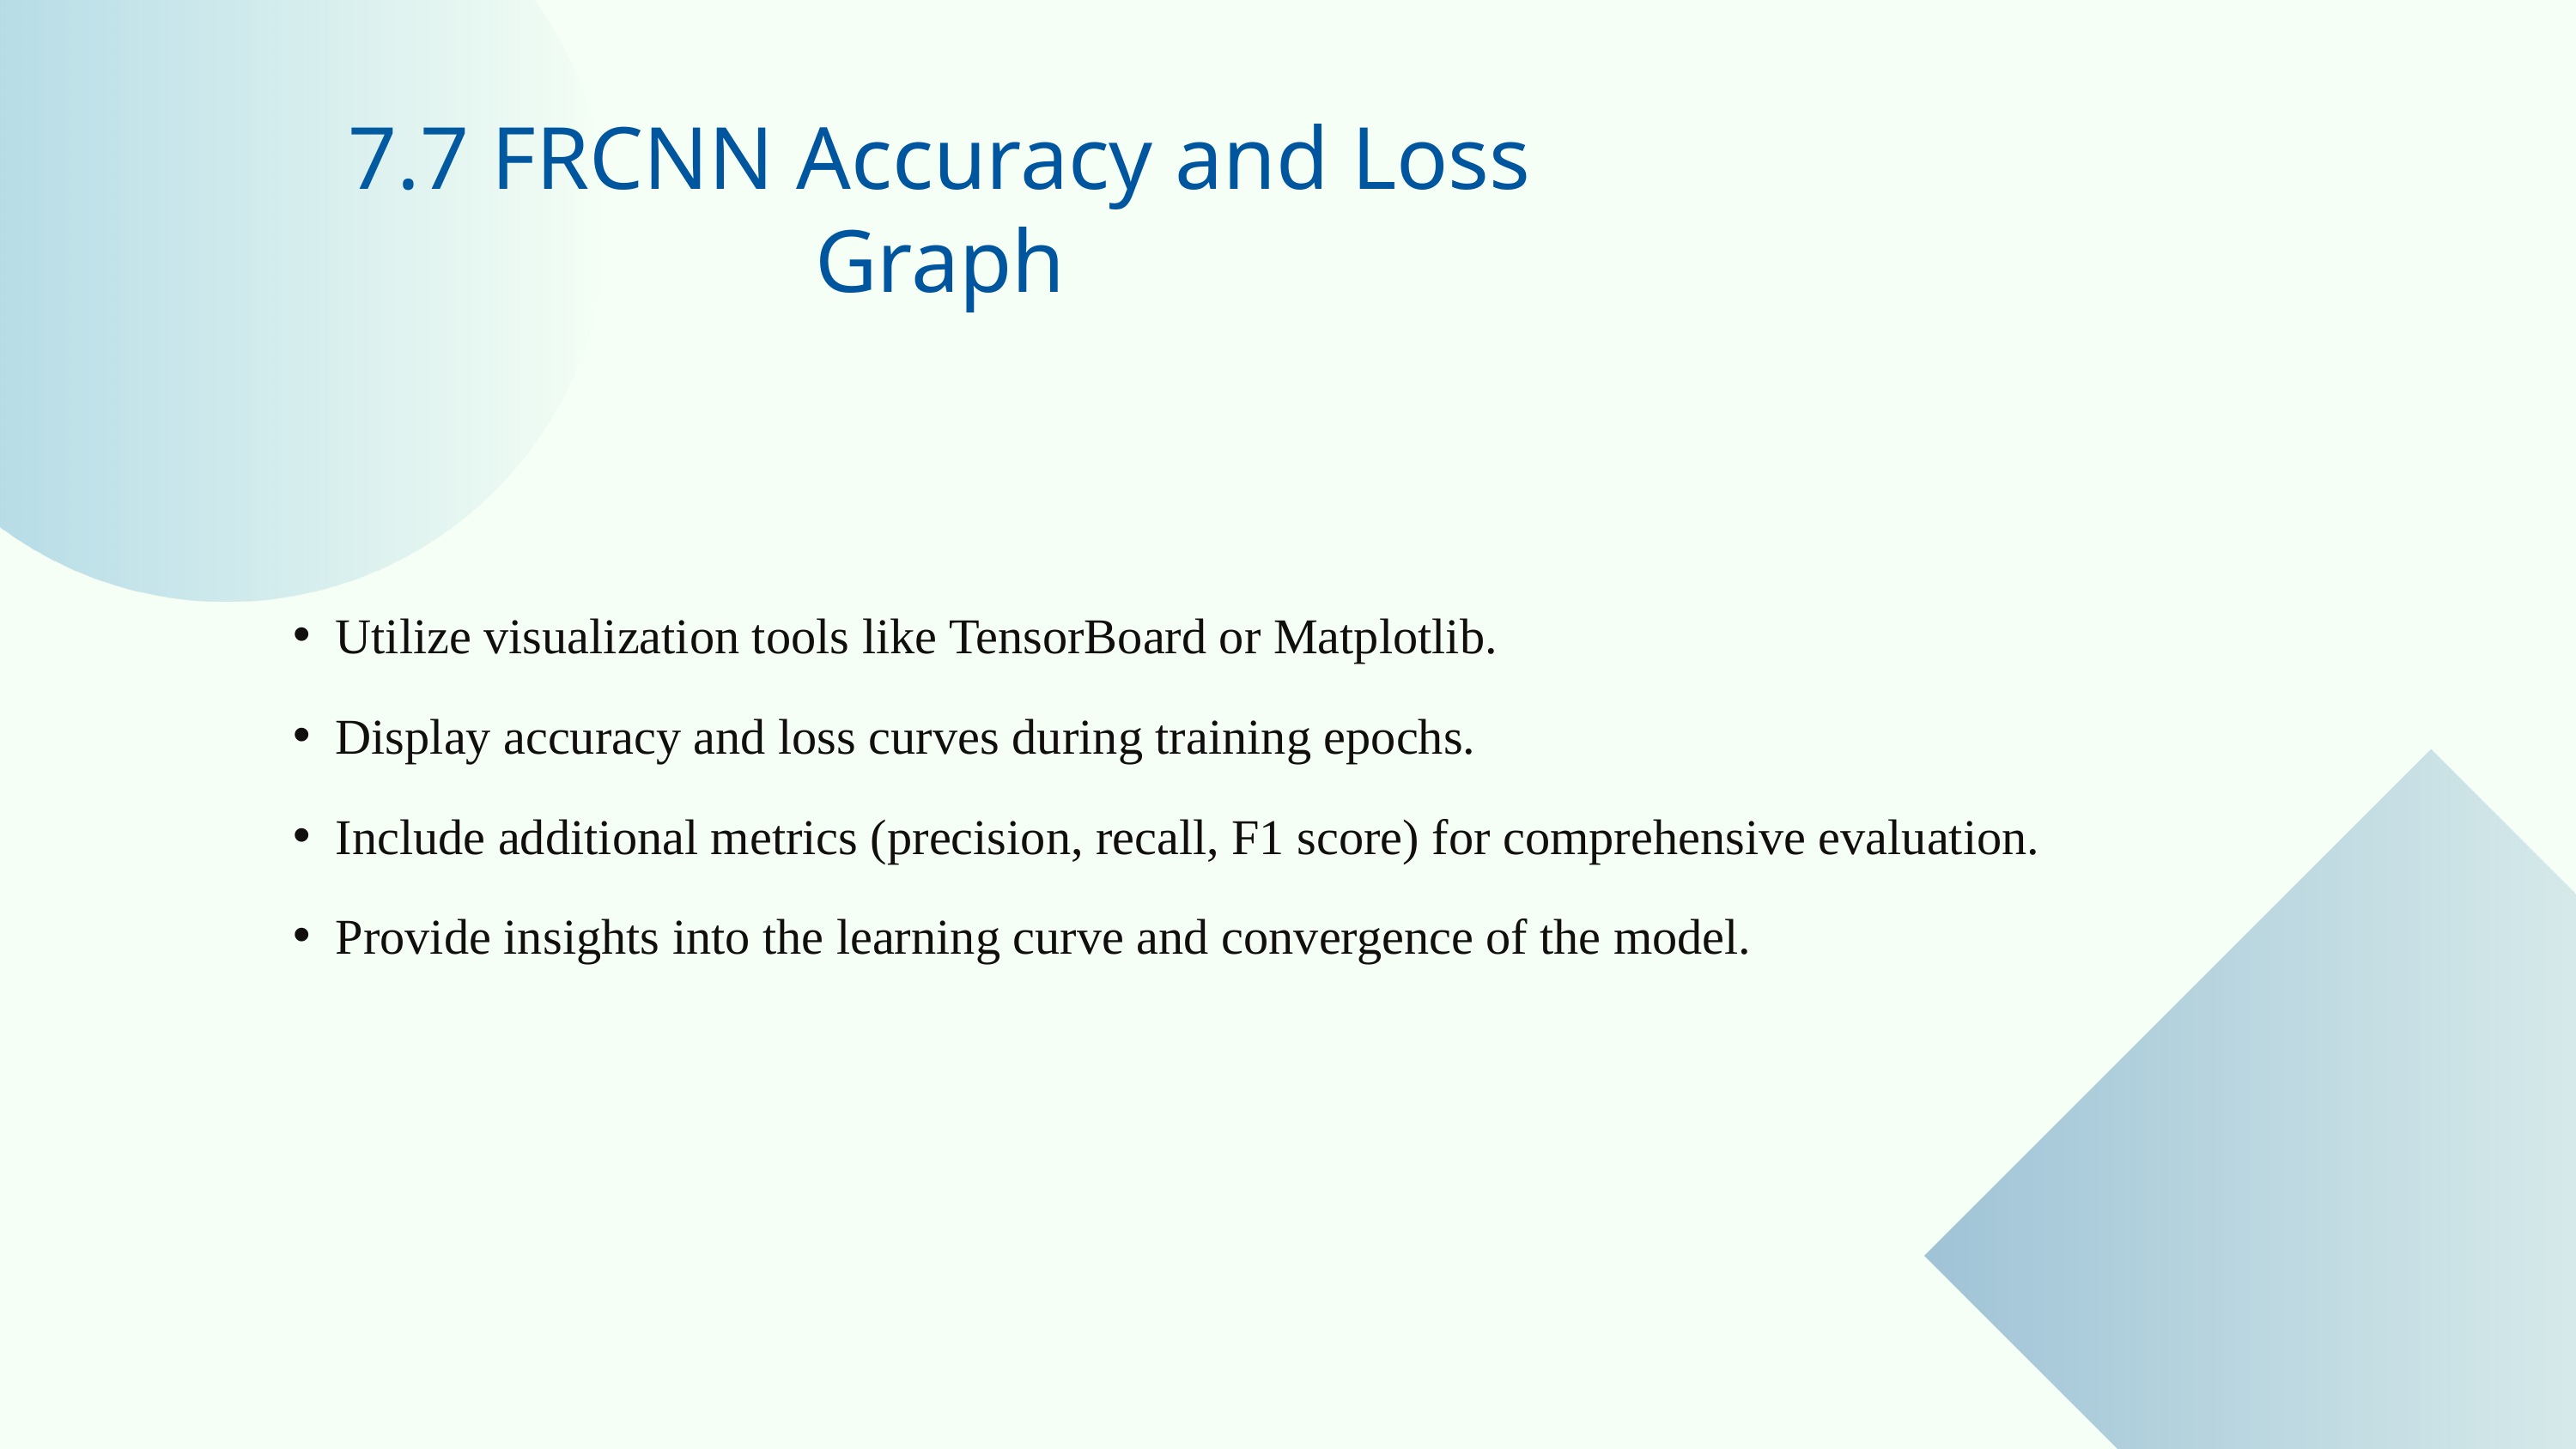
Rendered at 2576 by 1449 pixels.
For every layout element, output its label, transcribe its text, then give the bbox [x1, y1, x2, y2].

text_box 7.7 FRCNN Accuracy and Loss Graph [606, 103, 1630, 310]
text_box [1924, 749, 2576, 1449]
text_box Utilize visualization tools like TensorBoard or Matplotlib. Display accuracy and loss curves during training epochs. Include additional metrics (precision, recall, F1 score) for comprehensive evaluation. Provide insights into the learning curve and convergence of the model. [250, 563, 2135, 965]
text_box [0, 0, 606, 602]
